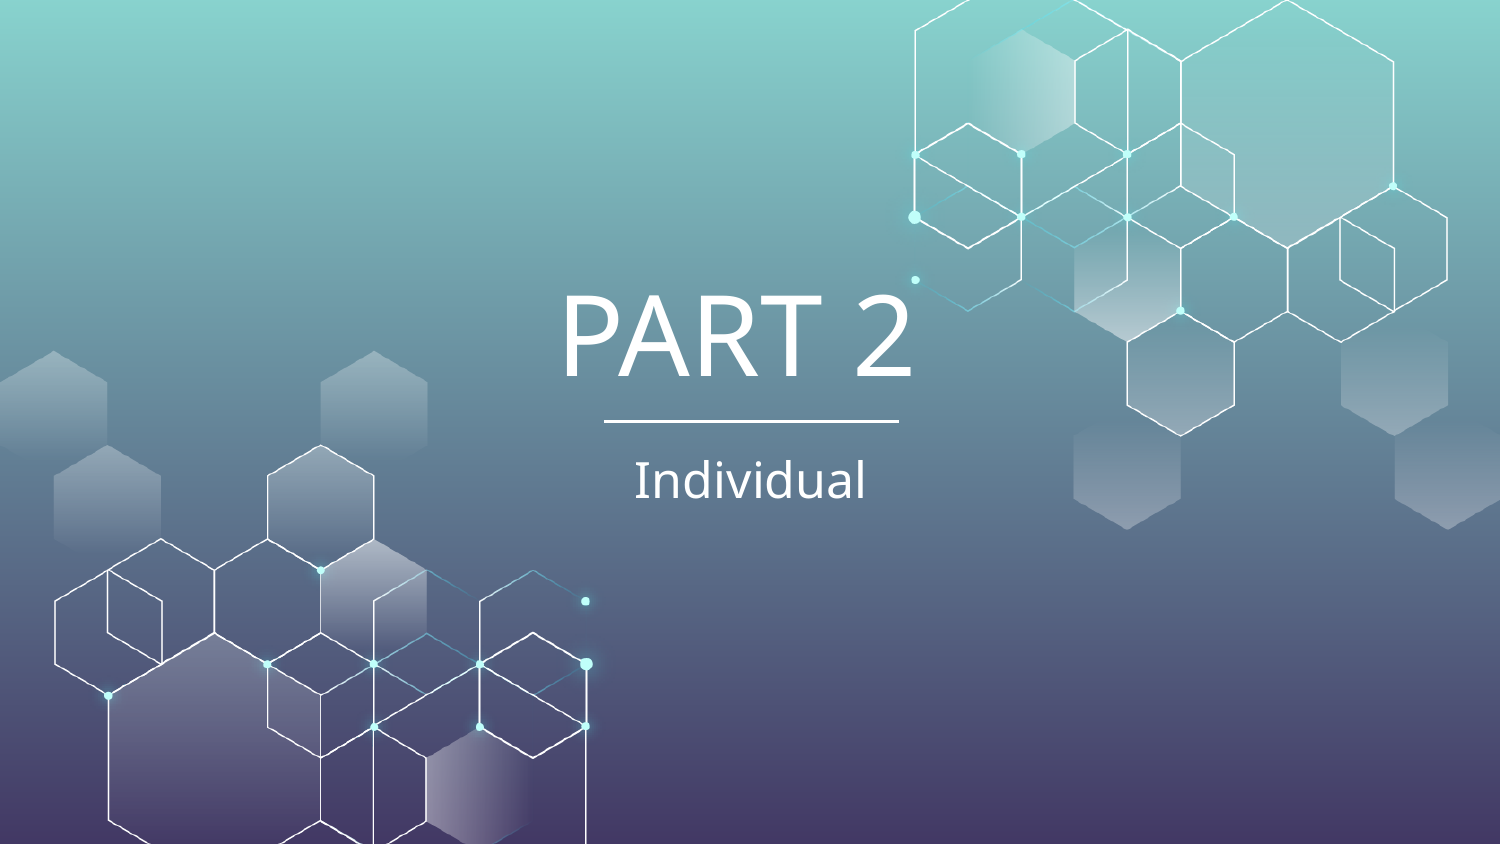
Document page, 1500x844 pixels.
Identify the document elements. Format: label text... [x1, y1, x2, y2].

subtitle Individual [510, 433, 992, 541]
picture [0, 350, 624, 844]
title PART 2 [205, 303, 1298, 414]
picture [876, 0, 1500, 530]
